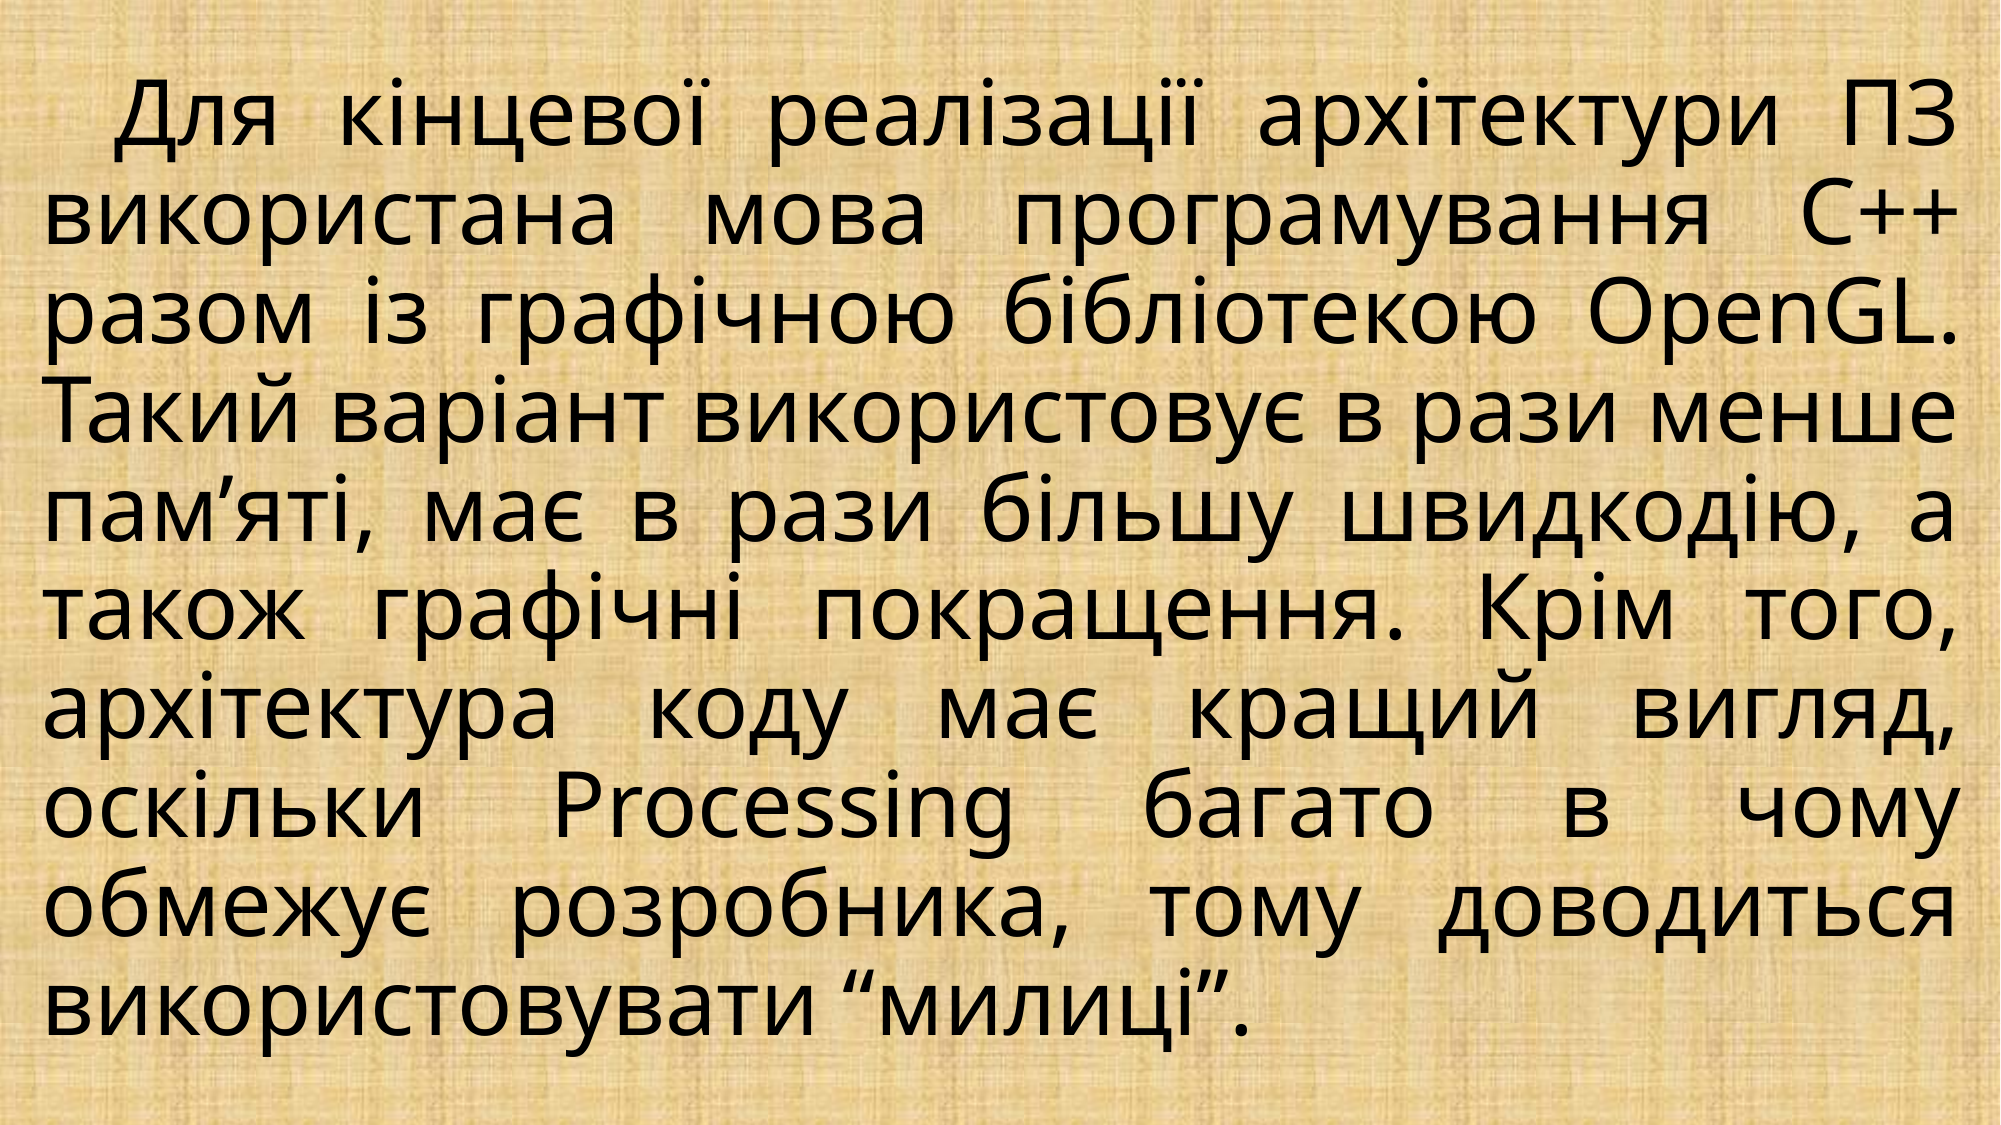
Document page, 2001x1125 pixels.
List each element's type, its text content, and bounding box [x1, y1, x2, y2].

picture [0, 0, 2001, 1125]
title Для кінцевої реалізації архітектури ПЗ використана мова програмування C++ разом із графічною бібліотекою OpenGL. Такий варіант використовує в рази менше пам’яті, має в рази більшу швидкодію, а також графічні покращення. Крім того, архітектура коду має кращий вигляд, оскільки Processing багато в чому обмежує розробника, тому доводиться використовувати “милиці”. [26, 59, 1977, 1063]
